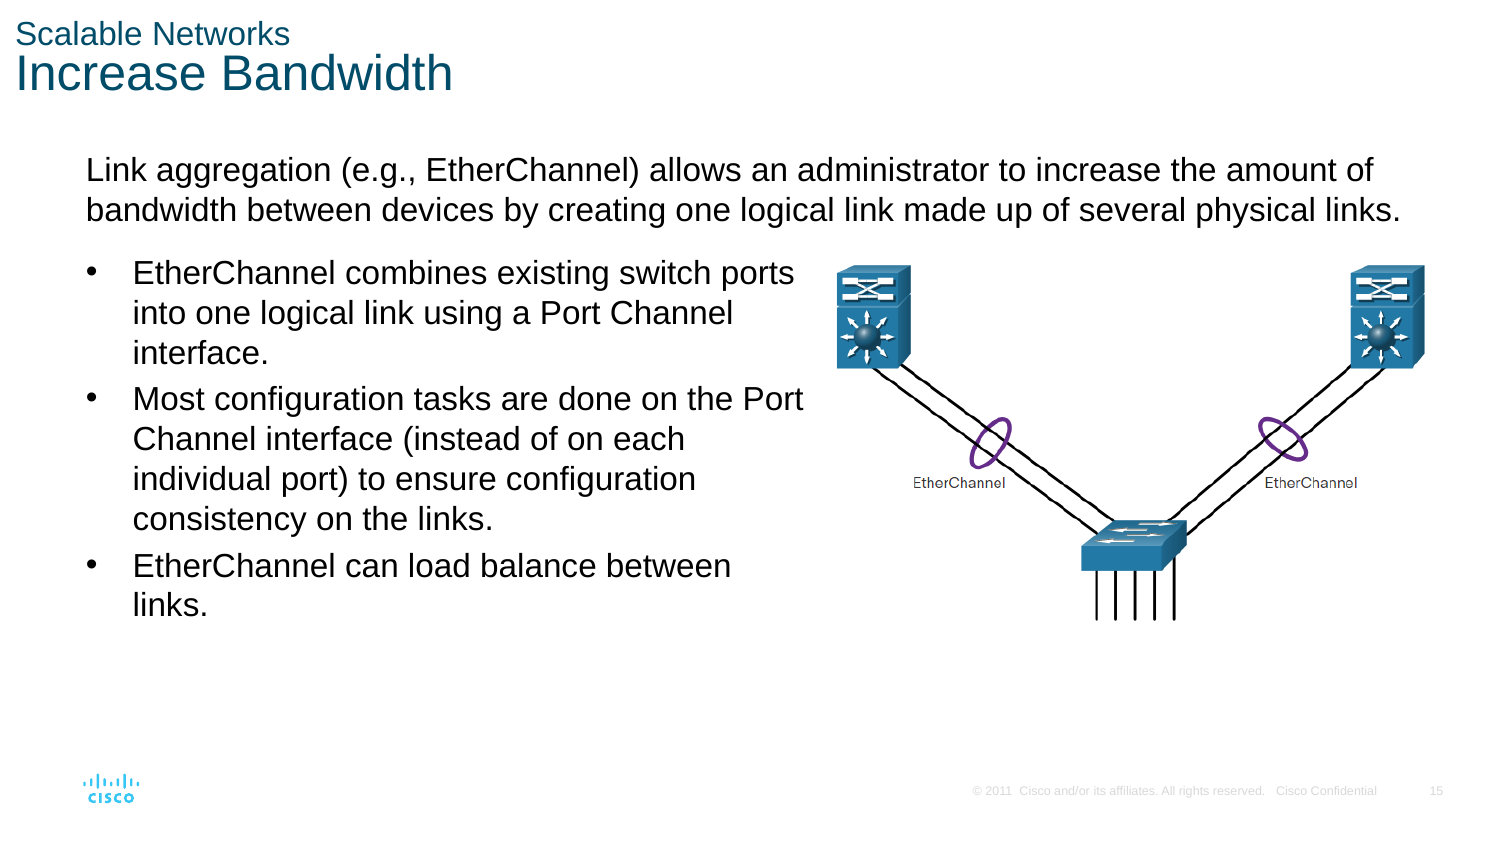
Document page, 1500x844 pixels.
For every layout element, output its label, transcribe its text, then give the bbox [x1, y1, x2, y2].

list Link aggregation (e.g., EtherChannel) allows an administrator to increase the amount of bandwidth between devices by creating one logical link made up of several physical links. [70, 140, 1430, 244]
text_box EtherChannel combines existing switch ports into one logical link using a Port Channel interface. Most configuration tasks are done on the Port Channel interface (instead of on each individual port) to ensure configuration consistency on the links. EtherChannel can load balance between links. [70, 243, 832, 748]
picture [830, 260, 1430, 622]
title Scalable Networks Increase Bandwidth [0, 0, 1369, 121]
